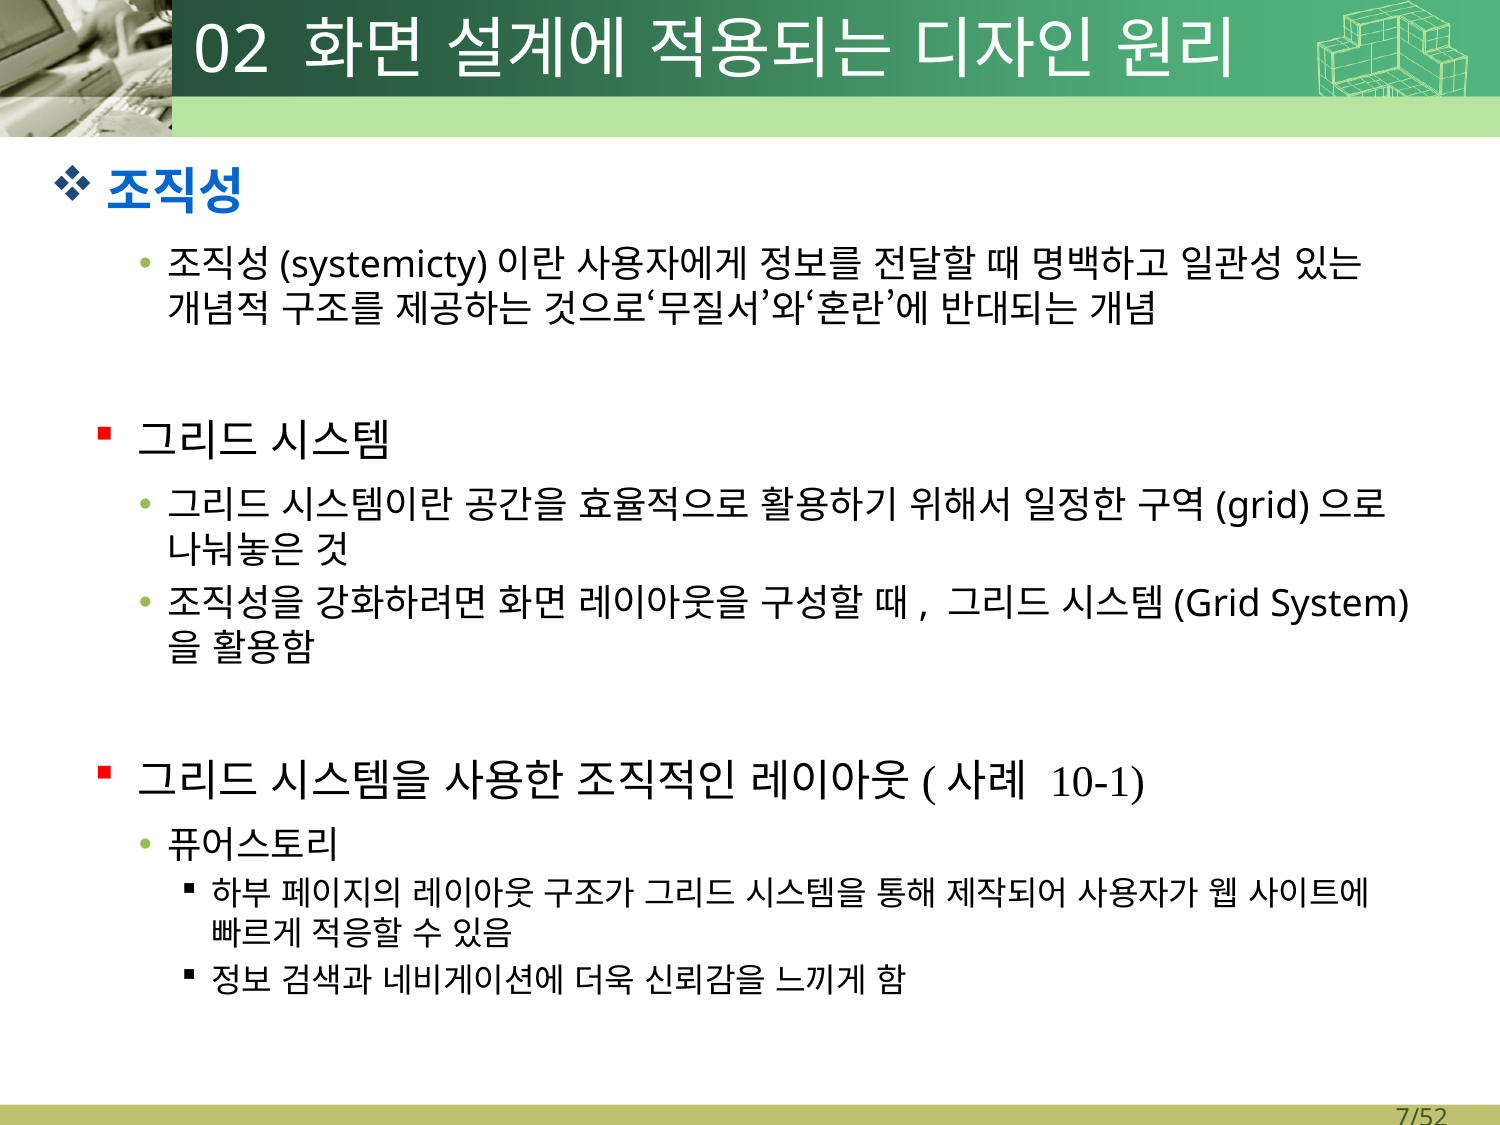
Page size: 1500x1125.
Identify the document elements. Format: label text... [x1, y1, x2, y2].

title 02 화면 설계에 적용되는 디자인 원리 [178, 9, 1459, 82]
list 조직성 조직성(systemicty)이란 사용자에게 정보를 전달할 때 명백하고 일관성 있는 개념적 구조를 제공하는 것으로‘무질서’와‘혼란’에 반대되는 개념 그리드 시스템 그리드 시스템이란 공간을 효율적으로 활용하기 위해서 일정한 구역(grid)으로 나눠놓은 것 조직성을 강화하려면 화면 레이아웃을 구성할 때, 그리드 시스템(Grid System)을 활용함 그리드 시스템을 사용한 조직적인 레이아웃(사례 10-1) 퓨어스토리 하부 페이지의 레이아웃 구조가 그리드 시스템을 통해 제작되어 사용자가 웹 사이트에 빠르게 적응할 수 있음 정보 검색과 네비게이션에 더욱 신뢰감을 느끼게 함 [35, 152, 1465, 1079]
picture [0, 0, 1500, 151]
